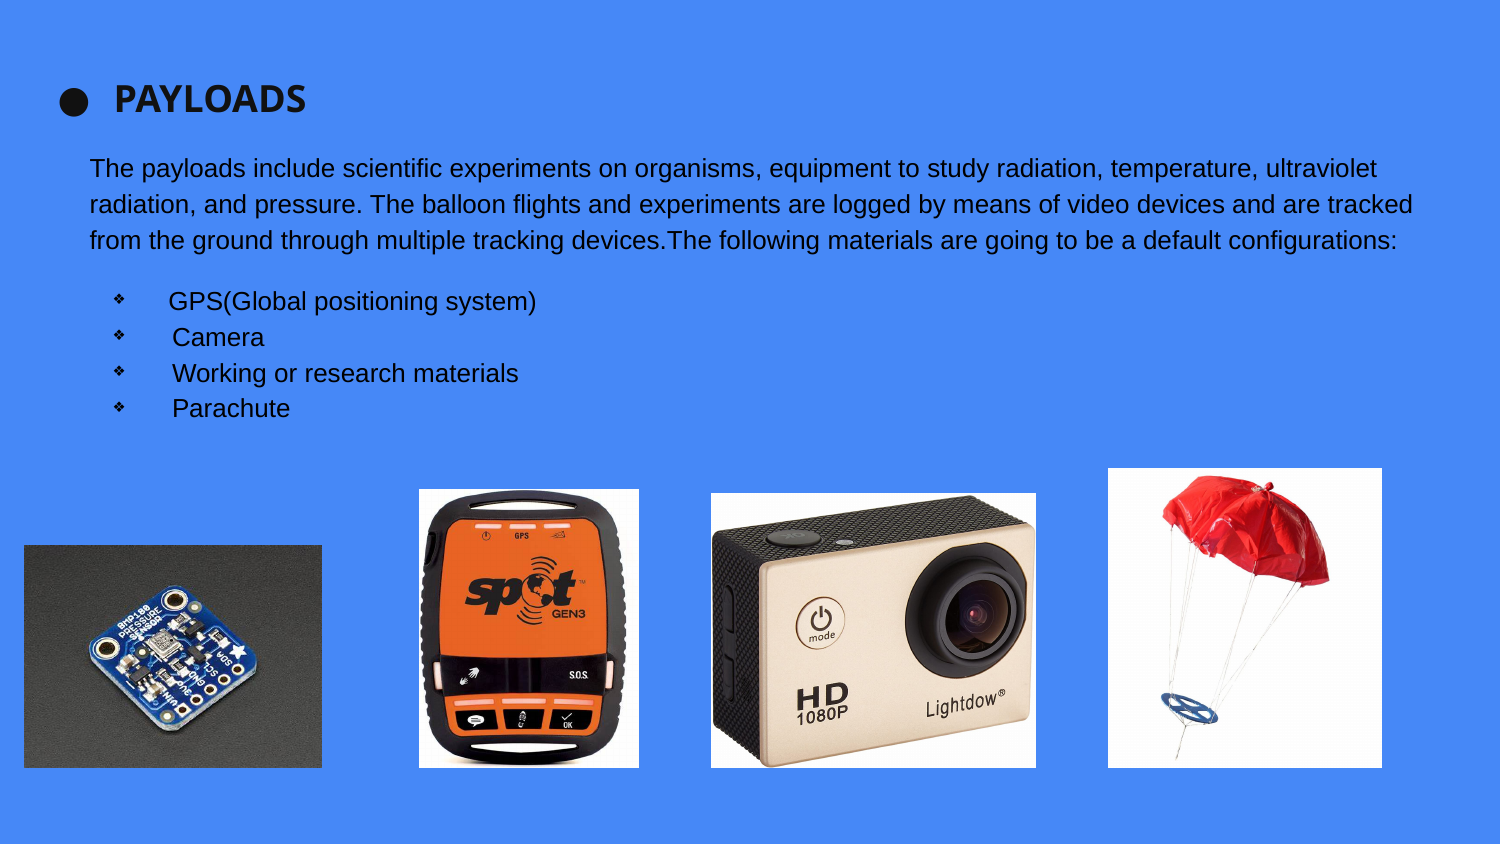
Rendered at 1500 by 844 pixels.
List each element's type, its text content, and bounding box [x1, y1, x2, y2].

picture [1108, 467, 1383, 768]
picture [711, 493, 1036, 768]
text_box The payloads include scientific experiments on organisms, equipment to study radiation, temperature, ultraviolet radiation, and pressure. The balloon flights and experiments are logged by means of video devices and are tracked from the ground through multiple tracking devices.The following materials are going to be a default configurations: GPS(Global positioning system) Camera Working or research materials Parachute [74, 131, 1452, 499]
picture [24, 544, 322, 768]
picture [419, 489, 639, 768]
title PAYLOADS [23, 11, 1373, 178]
